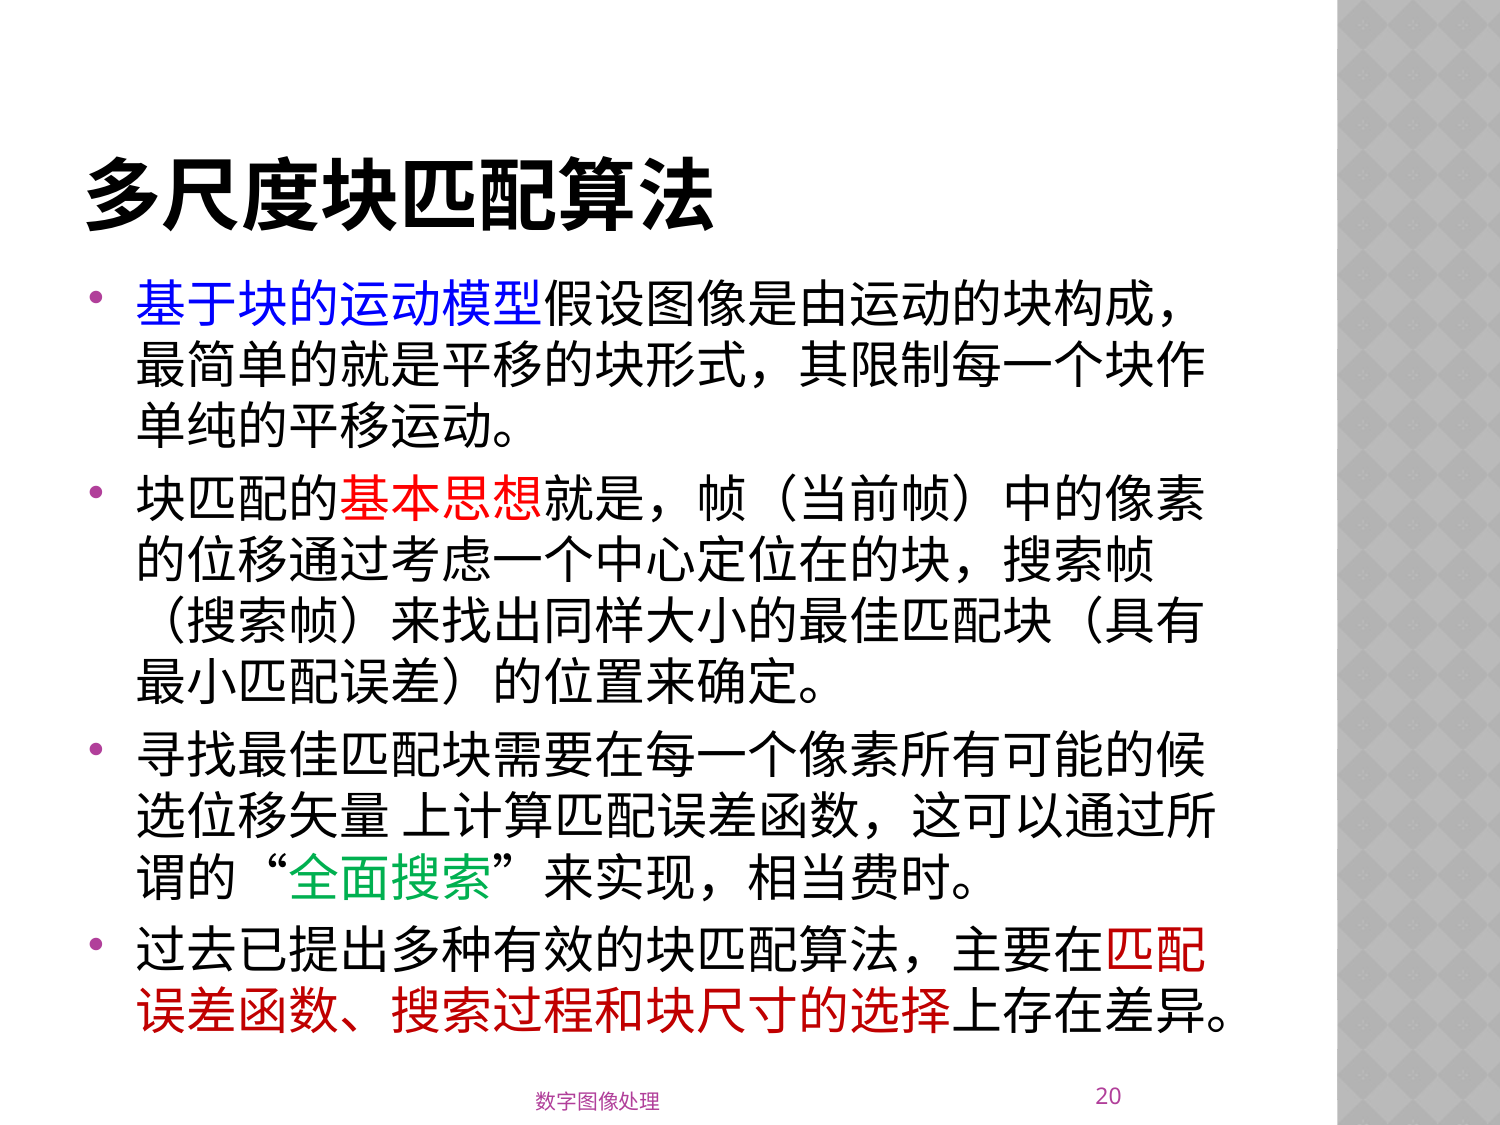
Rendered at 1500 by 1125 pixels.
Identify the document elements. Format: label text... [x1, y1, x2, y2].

title 多尺度块匹配算法 [75, 52, 1263, 240]
slide_number 20 [1025, 1075, 1122, 1113]
footer 数字图像处理 [75, 1075, 675, 1114]
